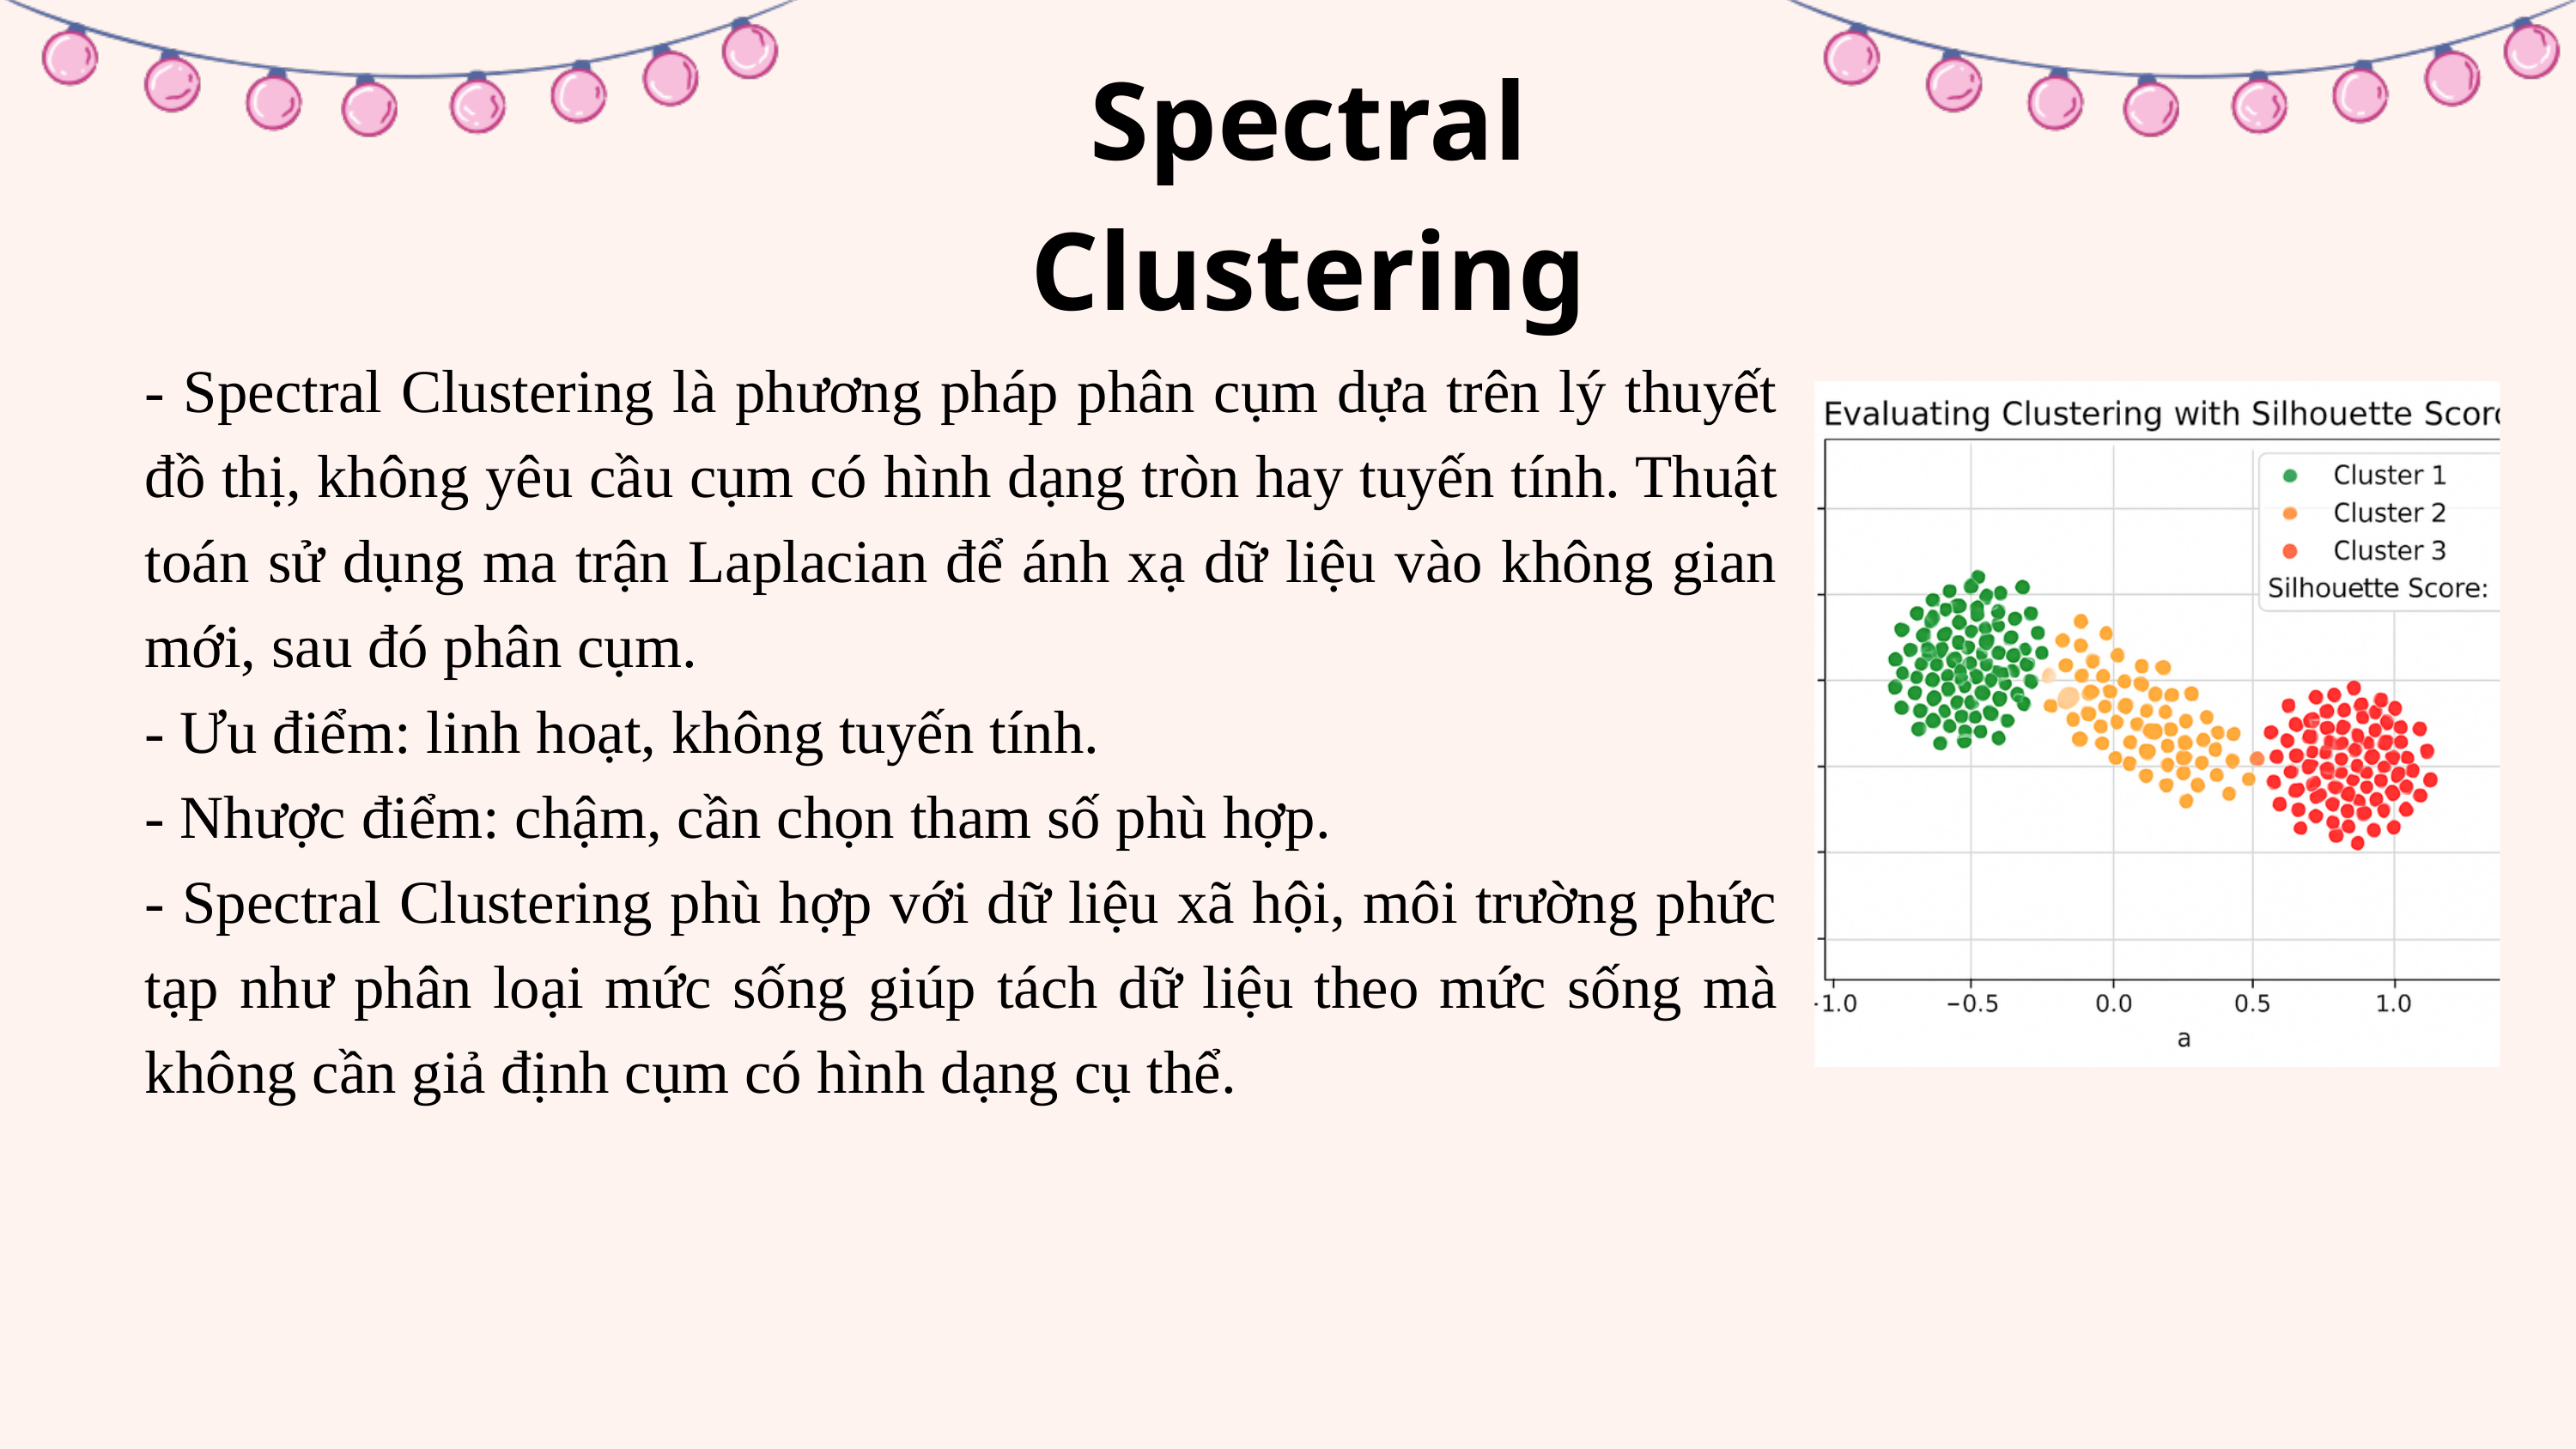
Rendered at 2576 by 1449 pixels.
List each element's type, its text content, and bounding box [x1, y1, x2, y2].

text_box Spectral Clustering [837, 31, 1781, 332]
text_box [0, 0, 817, 139]
text_box - Spectral Clustering là phương pháp phân cụm dựa trên lý thuyết đồ thị, không yêu cầu cụm có hình dạng tròn hay tuyến tính. Thuật toán sử dụng ma trận Laplacian để ánh xạ dữ liệu vào không gian mới, sau đó phân cụm. - Ưu điểm: linh hoạt, không tuyến tính. - Nhược điểm: chậm, cần chọn tham số phù hợp. - Spectral Clustering phù hợp với dữ liệu xã hội, môi trường phức tạp như phân loại mức sống giúp tách dữ liệu theo mức sống mà không cần giả định cụm có hình dạng cụ thể. [144, 339, 1781, 1106]
text_box [1814, 381, 2500, 1067]
text_box [1782, 0, 2576, 139]
